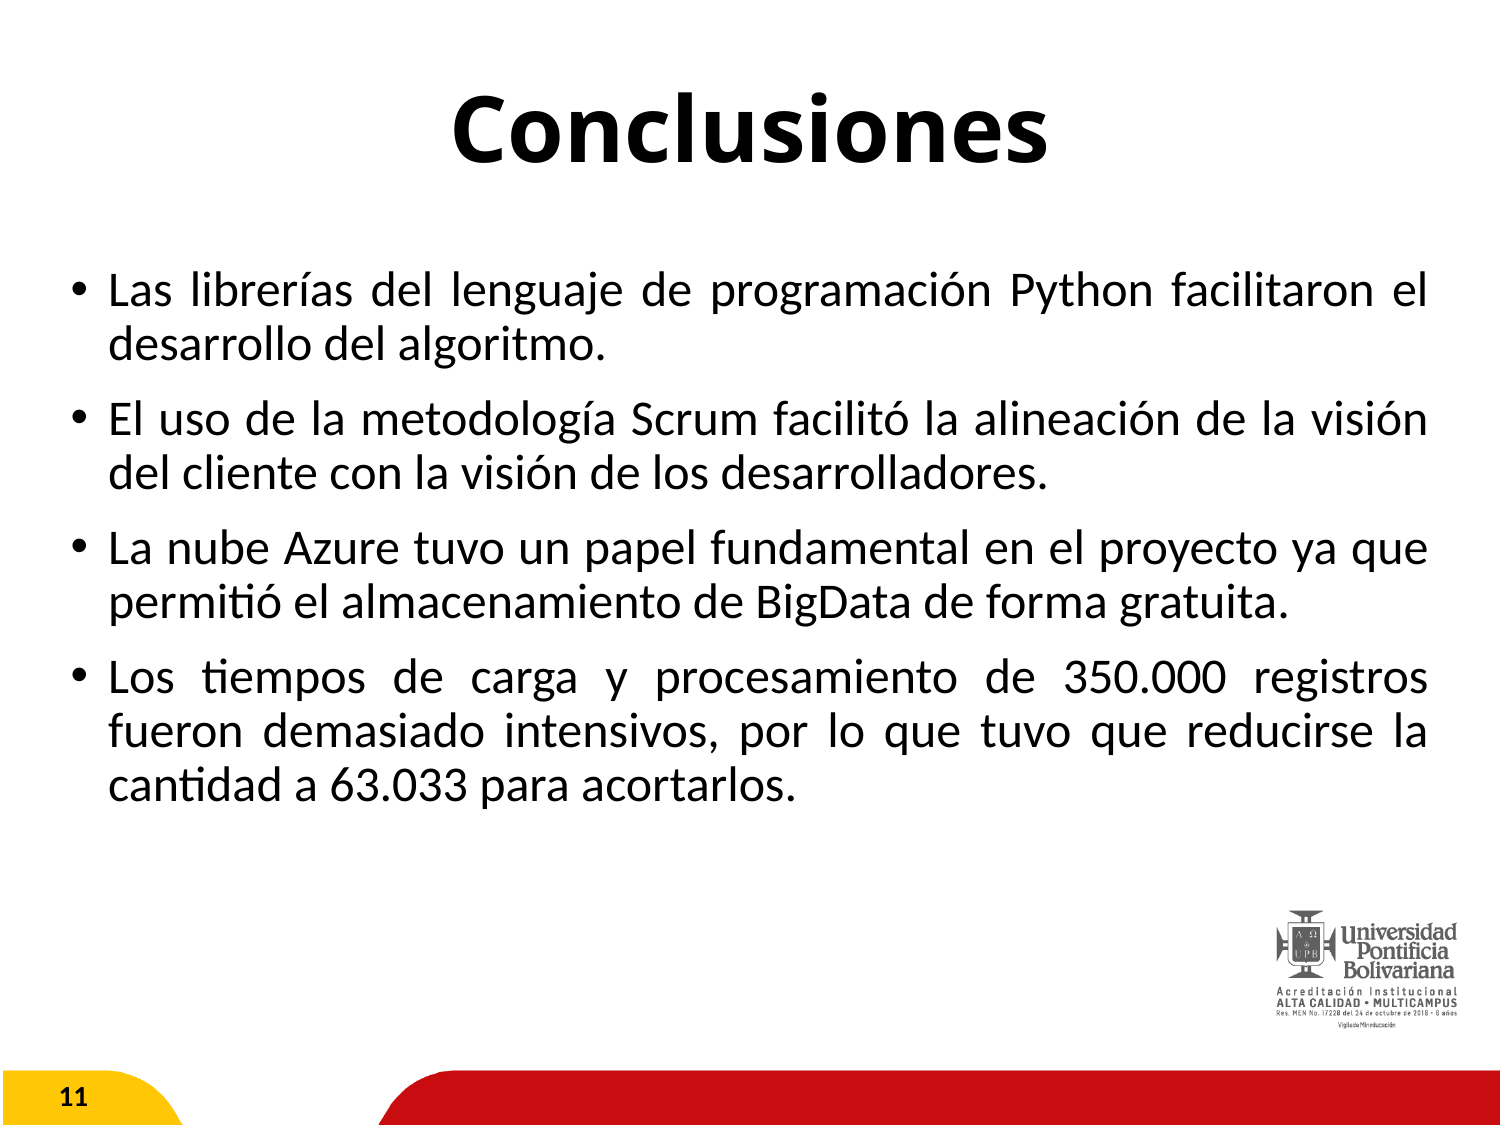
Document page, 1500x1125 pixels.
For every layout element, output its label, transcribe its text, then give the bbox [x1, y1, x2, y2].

title Conclusiones [103, 24, 1397, 242]
list Las librerías del lenguaje de programación Python facilitaron el desarrollo del algoritmo. El uso de la metodología Scrum facilitó la alineación de la visión del cliente con la visión de los desarrolladores. La nube Azure tuvo un papel fundamental en el proyecto ya que permitió el almacenamiento de BigData de forma gratuita. Los tiempos de carga y procesamiento de 350.000 registros fueron demasiado intensivos, por lo que tuvo que reducirse la cantidad a 63.033 para acortarlos. [55, 256, 1445, 869]
slide_number 11 [0, 1065, 104, 1125]
picture [0, 0, 1500, 1125]
